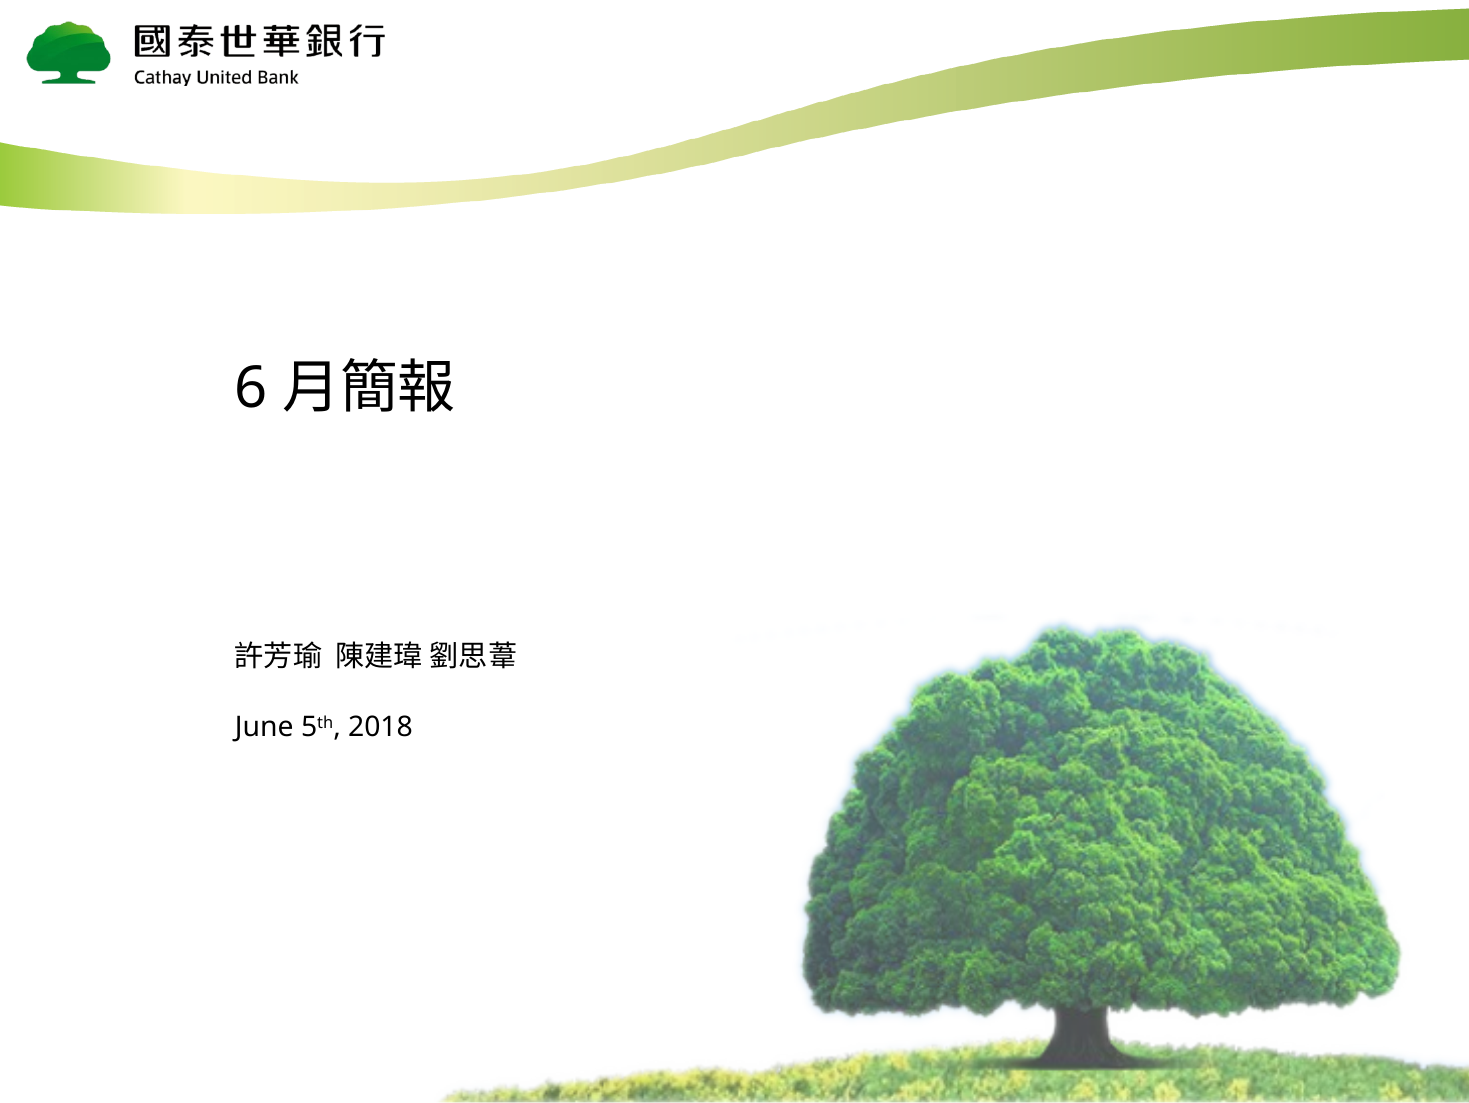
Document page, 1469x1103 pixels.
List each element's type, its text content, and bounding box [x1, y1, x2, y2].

list June 5th, 2018 [234, 707, 1046, 744]
picture [0, 0, 1469, 220]
title 6月簡報 [234, 349, 1046, 432]
text_box 許芳瑜 陳建瑋 劉思葦 [234, 637, 1045, 673]
picture [433, 607, 1469, 1103]
